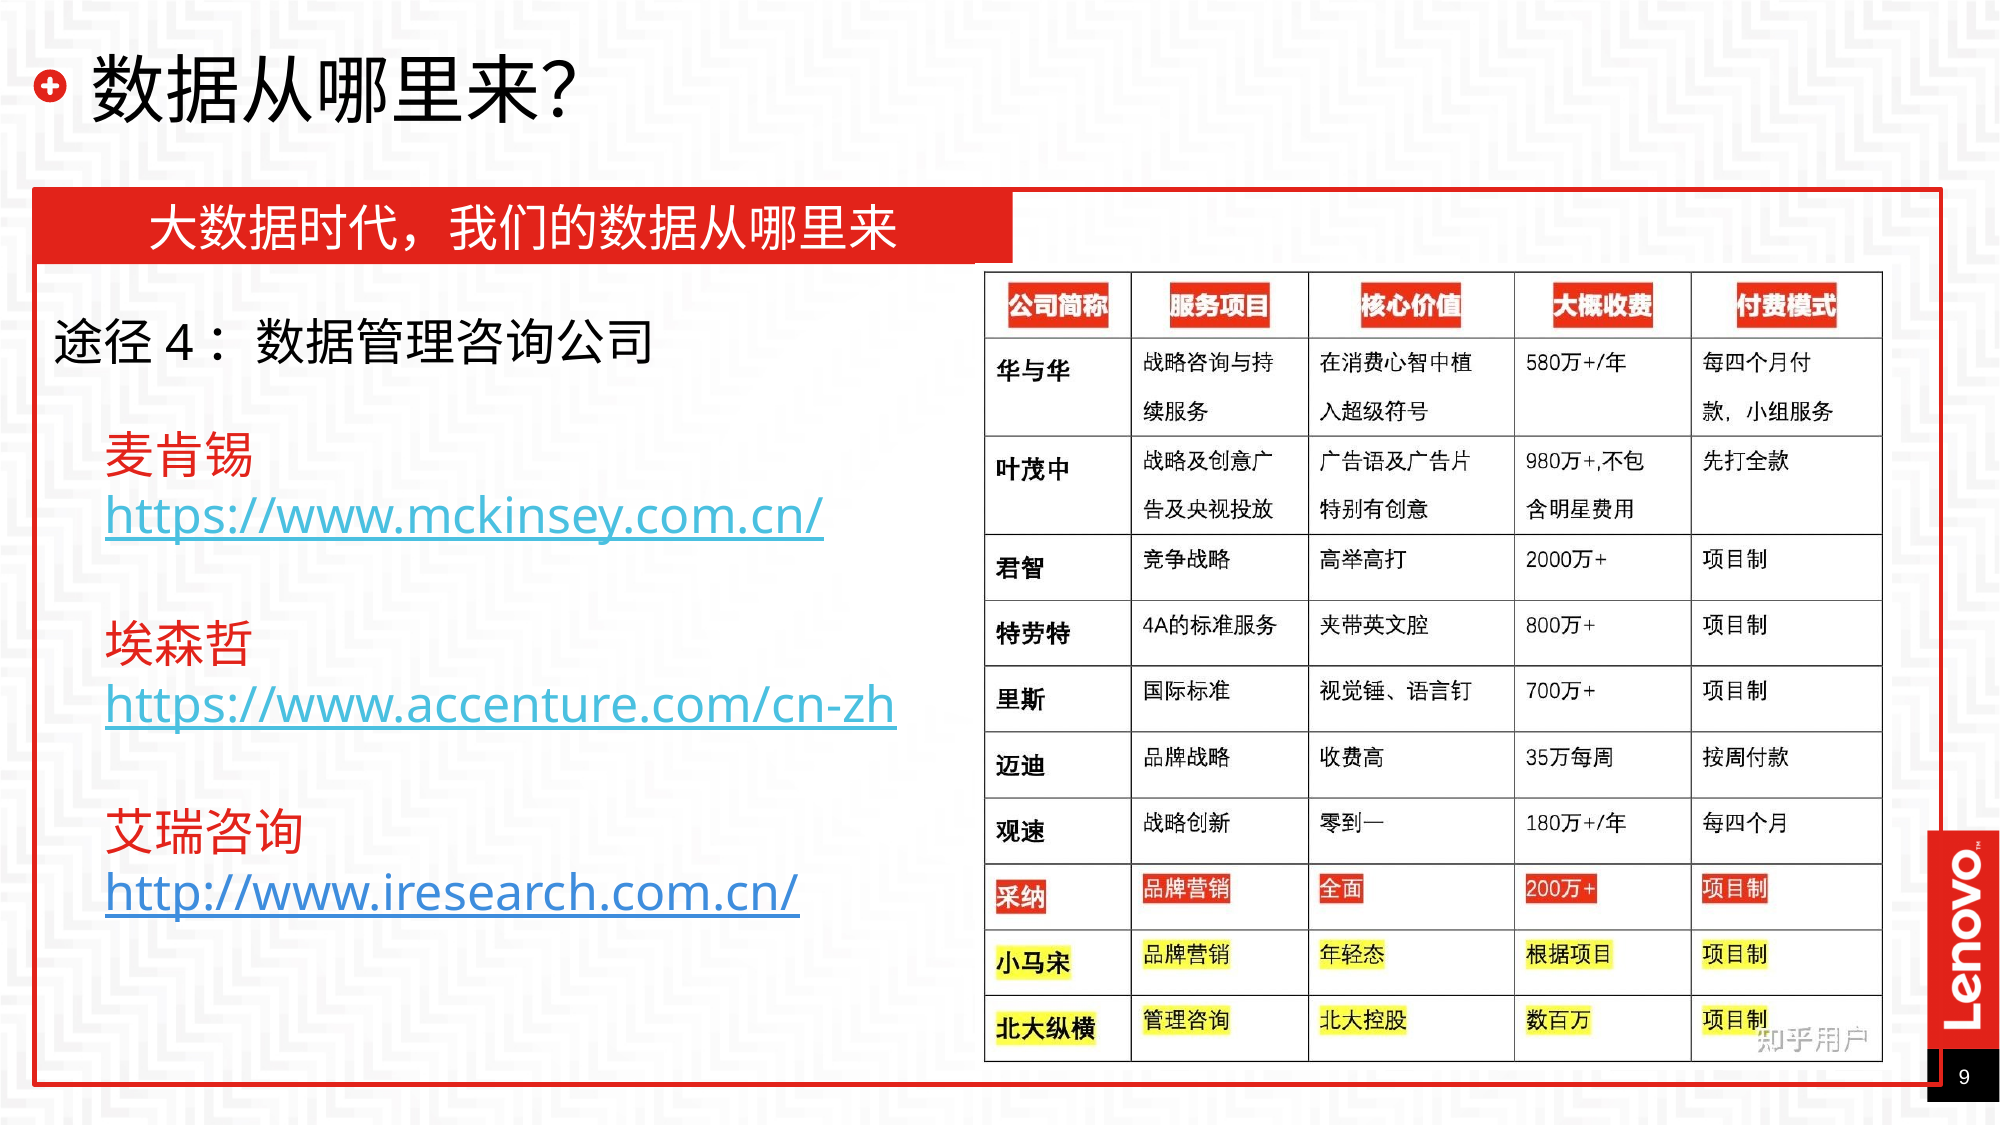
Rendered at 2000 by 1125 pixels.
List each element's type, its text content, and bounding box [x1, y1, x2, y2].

picture [975, 262, 1892, 1070]
picture [1942, 831, 2000, 1049]
picture [0, 0, 2000, 1125]
title 数据从哪里来？ [90, 45, 1907, 131]
text_box 途径4：数据管理咨询公司 [38, 302, 671, 378]
text_box 麦肯锡 https://www.mckinsey.com.cn/ 埃森哲 https://www.accenture.com/cn-zh 艾瑞咨询 http://www.iresearch.com.cn/ [90, 416, 970, 928]
text_box 大数据时代，我们的数据从哪里来 [34, 189, 1013, 265]
text_box x百度指数 [34, 189, 1942, 1085]
